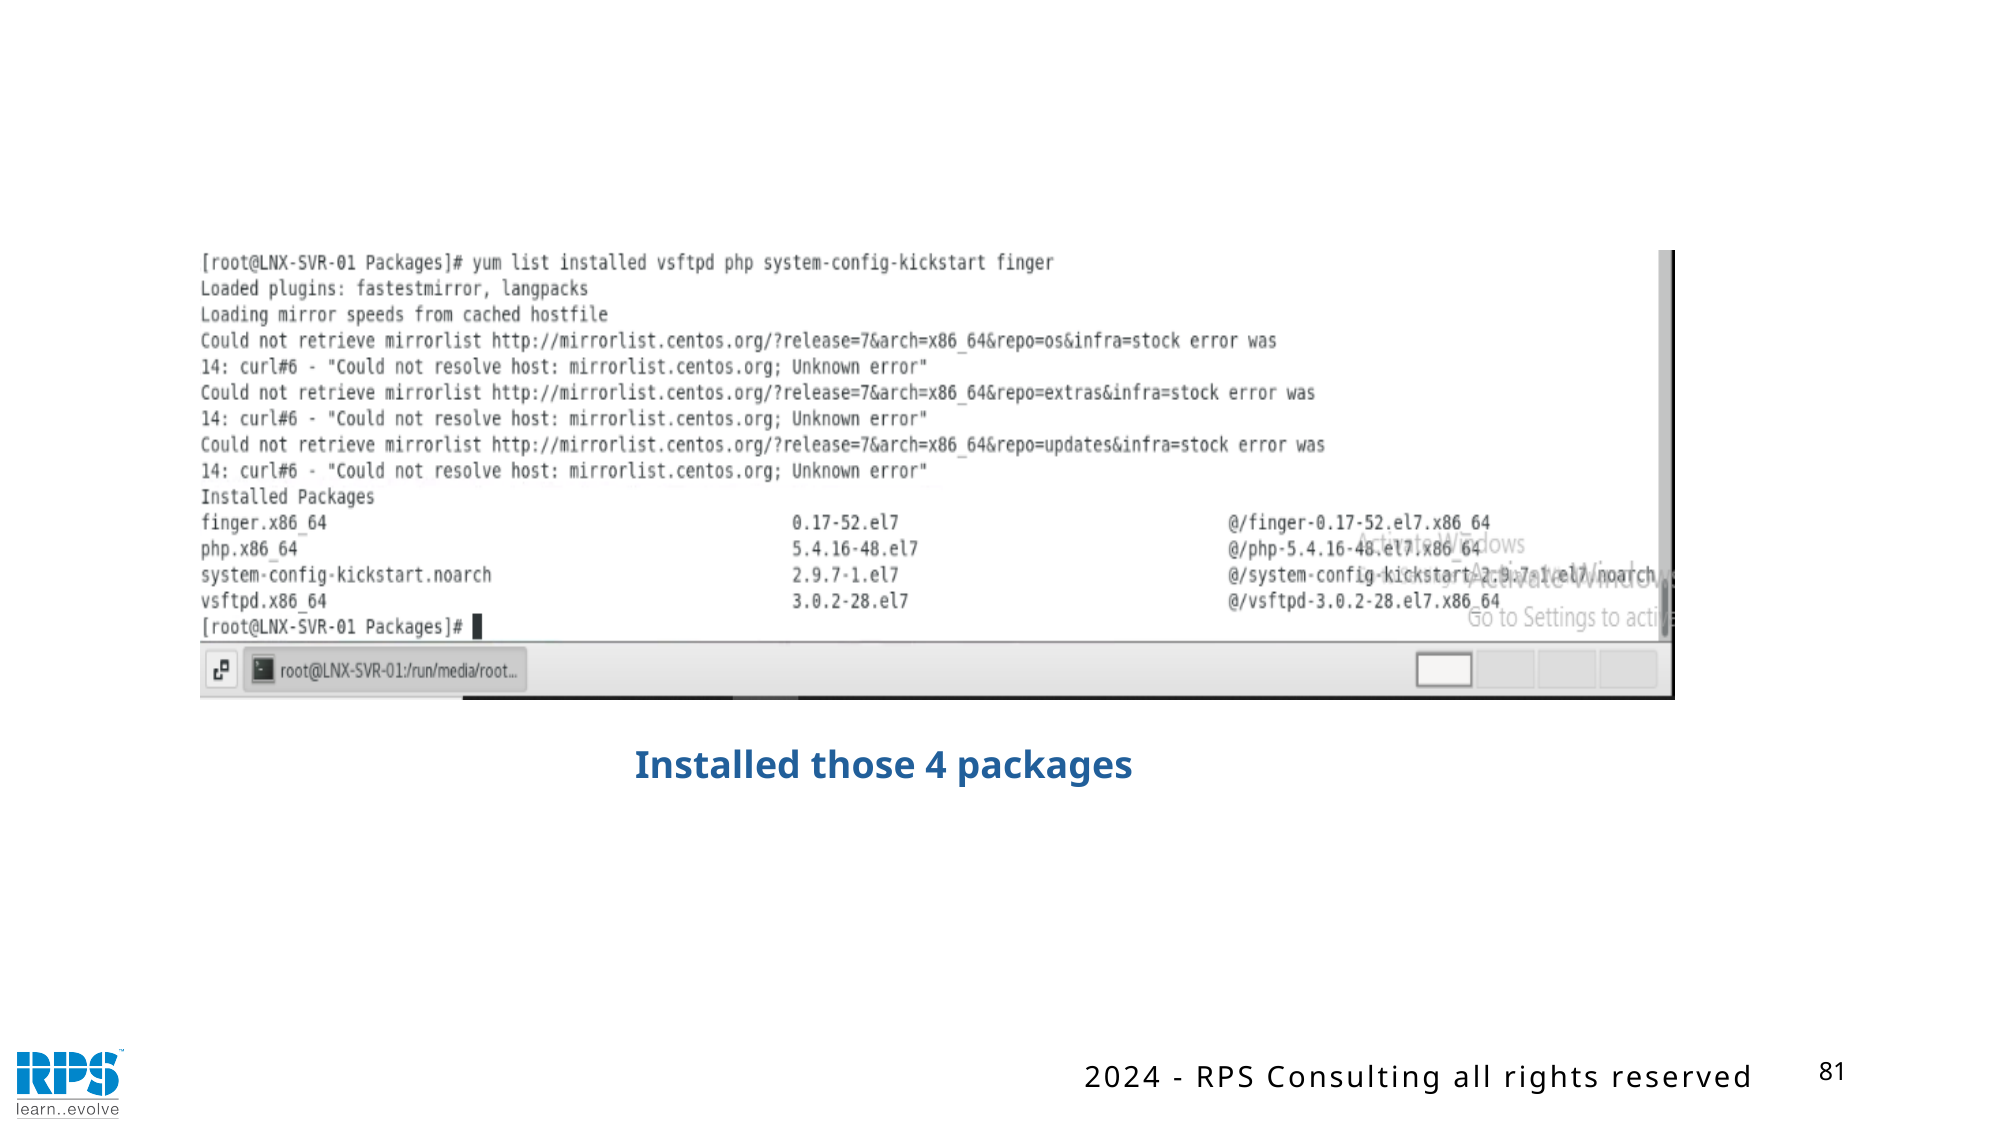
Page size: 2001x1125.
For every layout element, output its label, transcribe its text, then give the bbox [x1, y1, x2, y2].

slide_number 81 [1412, 1042, 1863, 1103]
picture [199, 250, 1676, 701]
text_box Installed those 4 packages [620, 733, 1380, 794]
picture [17, 1048, 125, 1120]
text_box 2024 - RPS Consulting all rights reserved [725, 1052, 1412, 1094]
